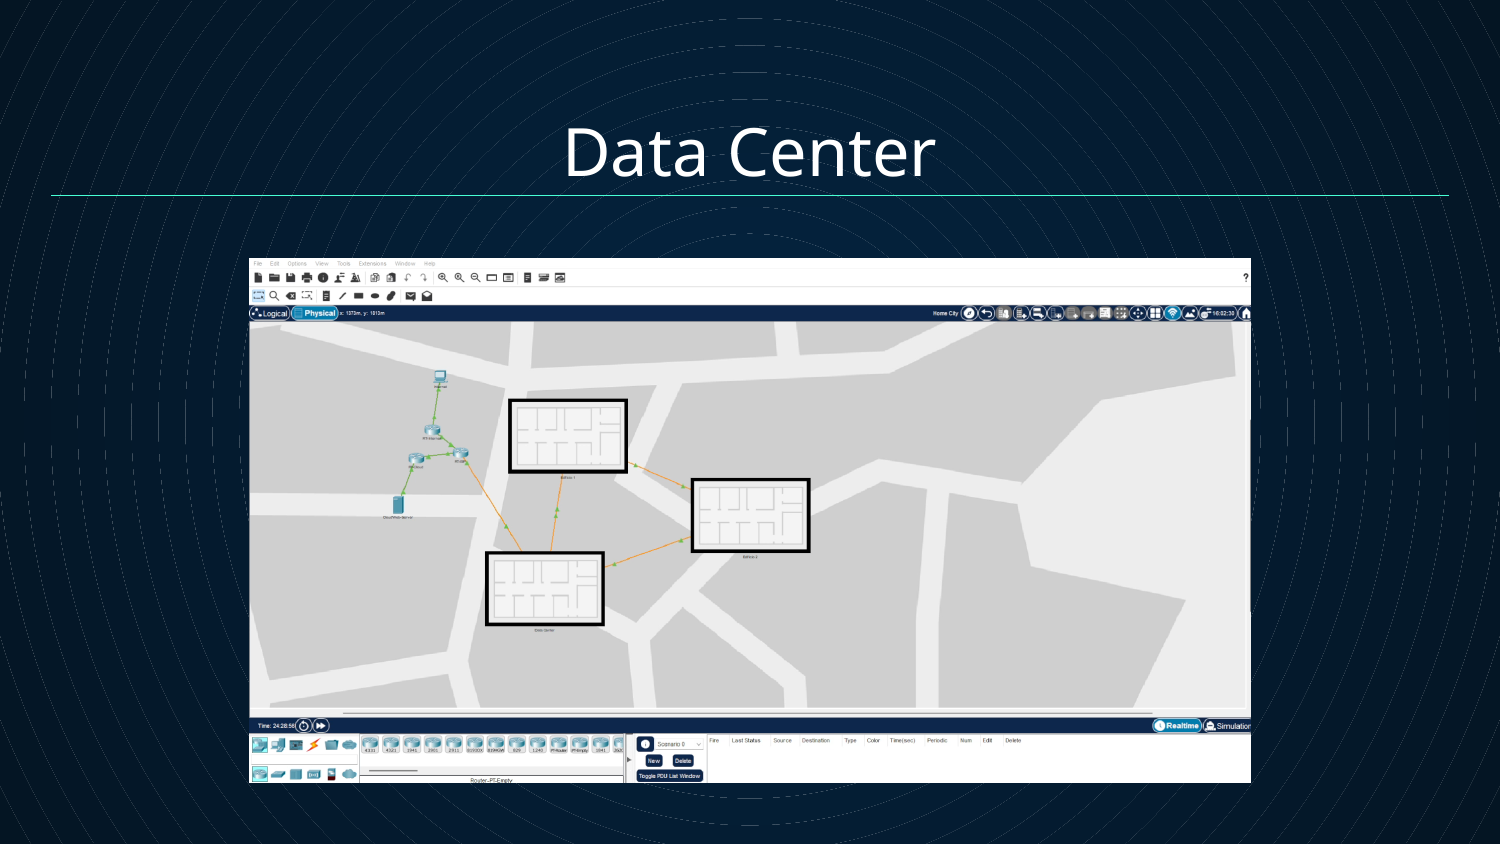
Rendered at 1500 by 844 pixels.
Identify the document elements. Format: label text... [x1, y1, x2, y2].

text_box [248, 257, 1252, 784]
title Data Center [51, 105, 1449, 195]
title Data Center [51, 202, 1449, 206]
